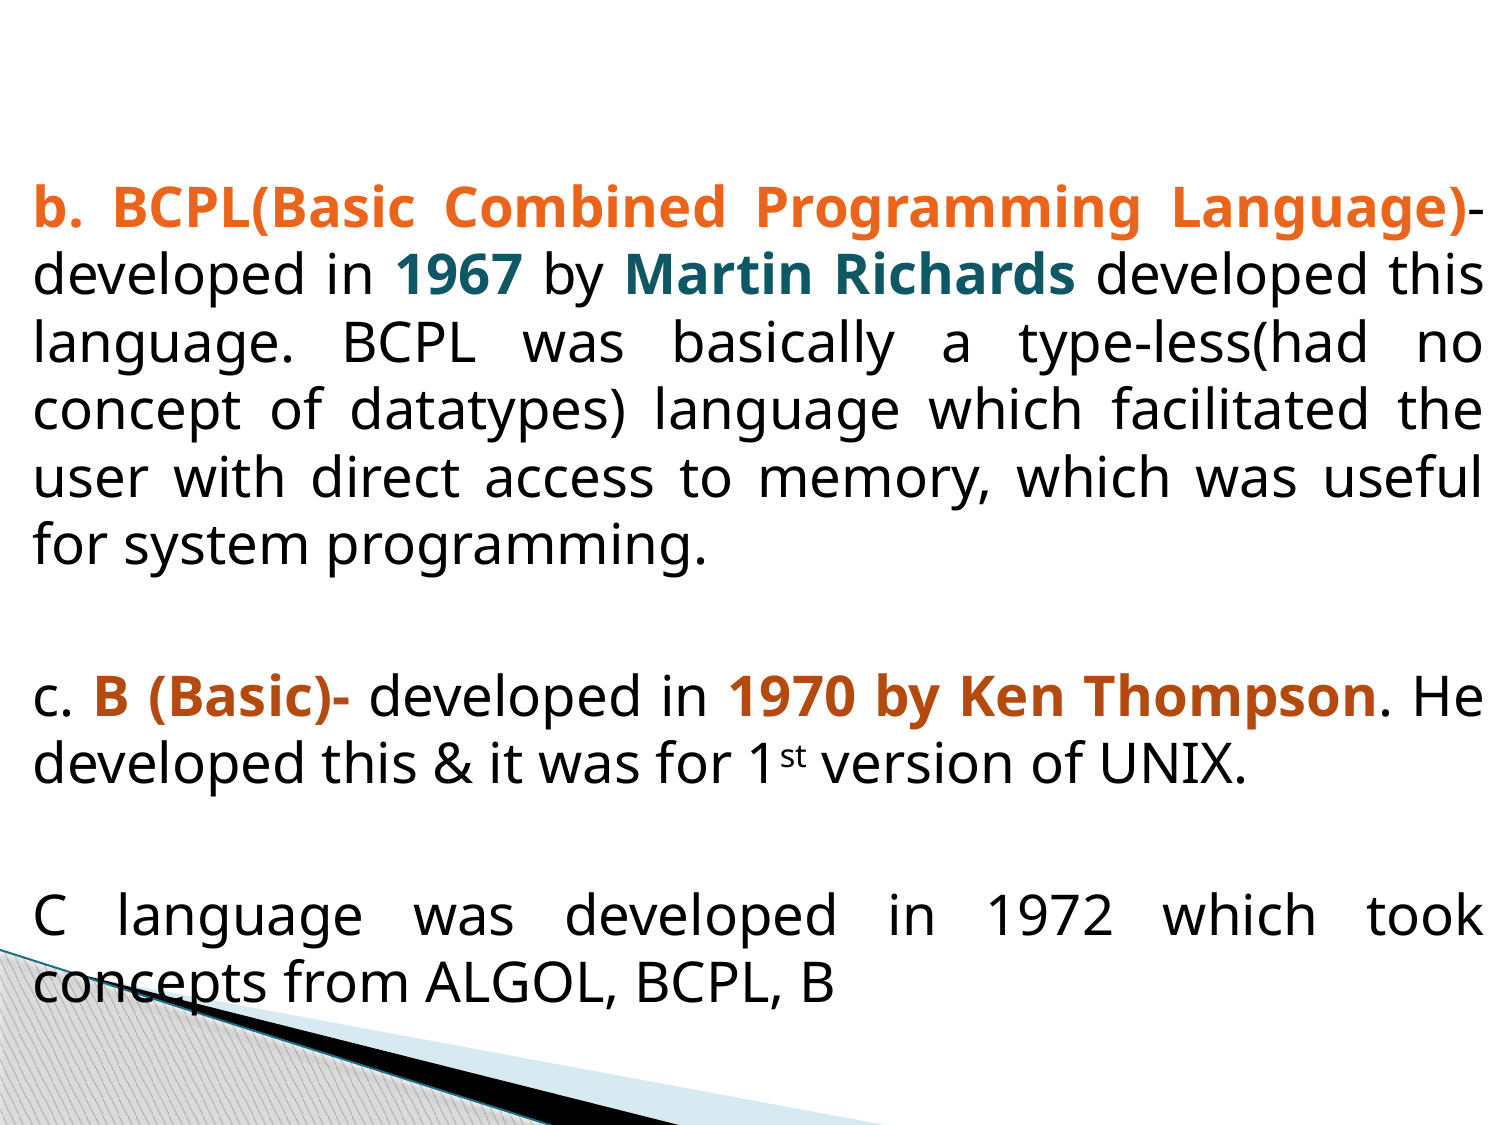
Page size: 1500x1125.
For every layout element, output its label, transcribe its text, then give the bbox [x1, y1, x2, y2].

list b. BCPL(Basic Combined Programming Language)- developed in 1967 by Martin Richards developed this language. BCPL was basically a type-less(had no concept of datatypes) language which facilitated the user with direct access to memory, which was useful for system programming. c. B (Basic)- developed in 1970 by Ken Thompson. He developed this & it was for 1st version of UNIX. C language was developed in 1972 which took concepts from ALGOL, BCPL, B [0, 87, 1500, 1125]
